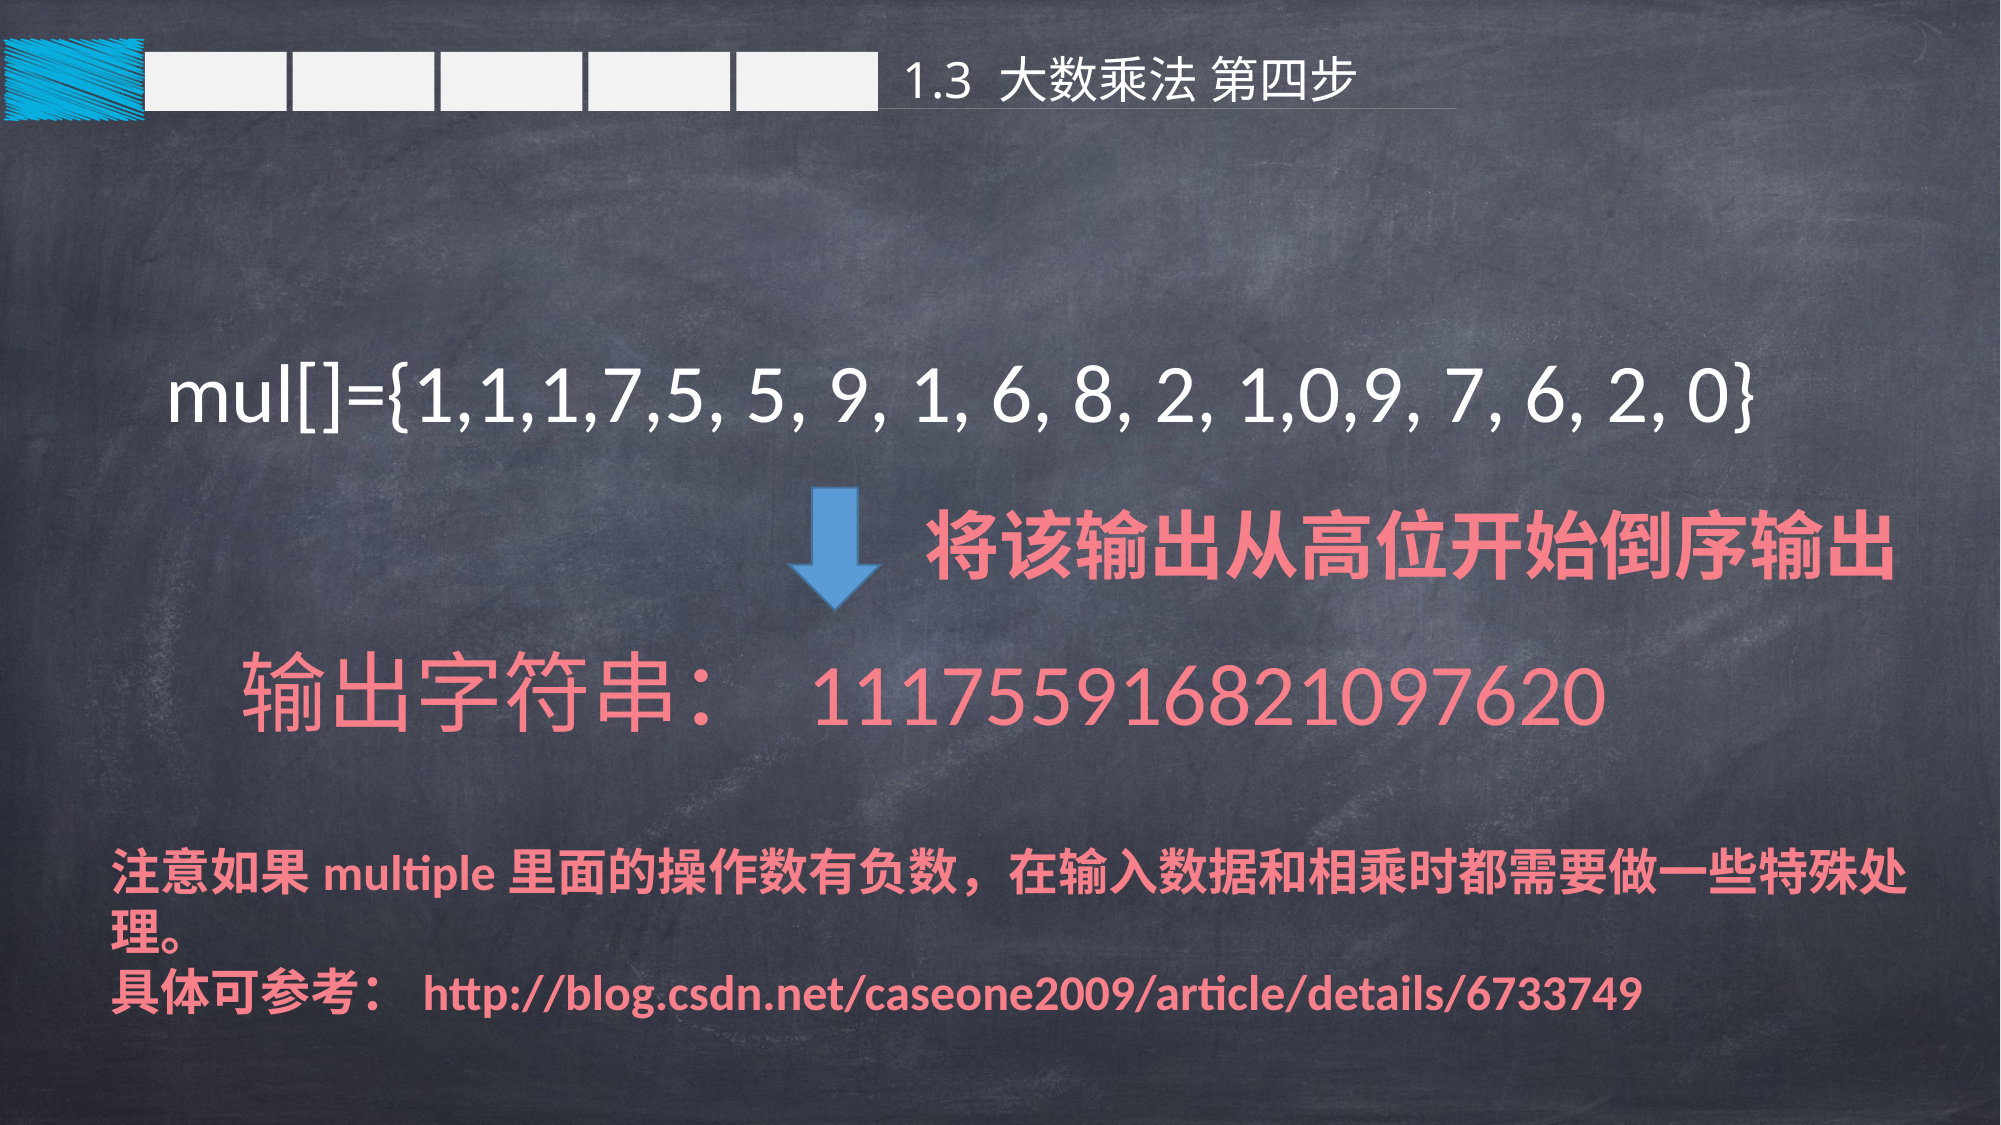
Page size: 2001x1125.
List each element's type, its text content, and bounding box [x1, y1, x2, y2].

picture [0, 0, 2001, 1125]
text_box 输出字符串： 111755916821097620 [224, 629, 2000, 752]
text_box 将该输出从高位开始倒序输出 [909, 491, 1927, 596]
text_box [3, 38, 1474, 121]
text_box 注意如果multiple里面的操作数有负数，在输入数据和相乘时都需要做一些特殊处理。 具体可参考：http://blog.csdn.net/caseone2009/article/details/6733749 [95, 832, 1927, 1028]
text_box mul[]={1,1,1,7,5, 5, 9, 1, 6, 8, 2, 1,0,9, 7, 6, 2, 0} [150, 331, 2000, 459]
text_box [786, 486, 884, 612]
